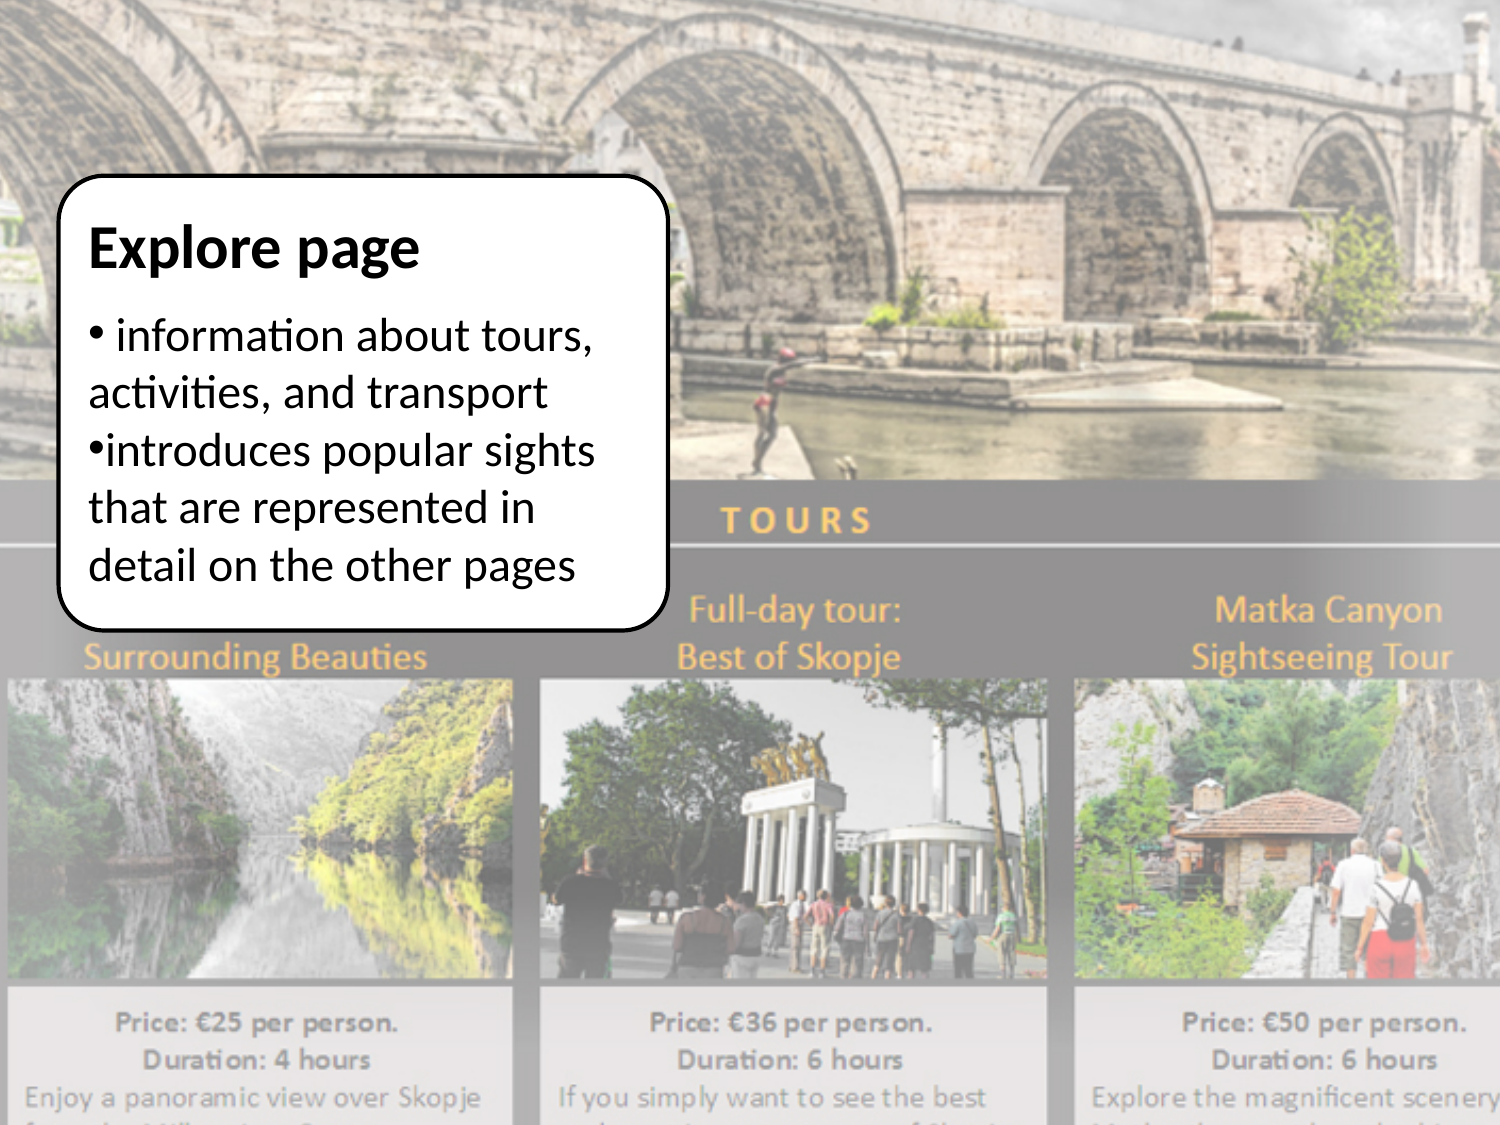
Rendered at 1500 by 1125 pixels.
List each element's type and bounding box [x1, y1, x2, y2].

list [0, 0, 1500, 1125]
